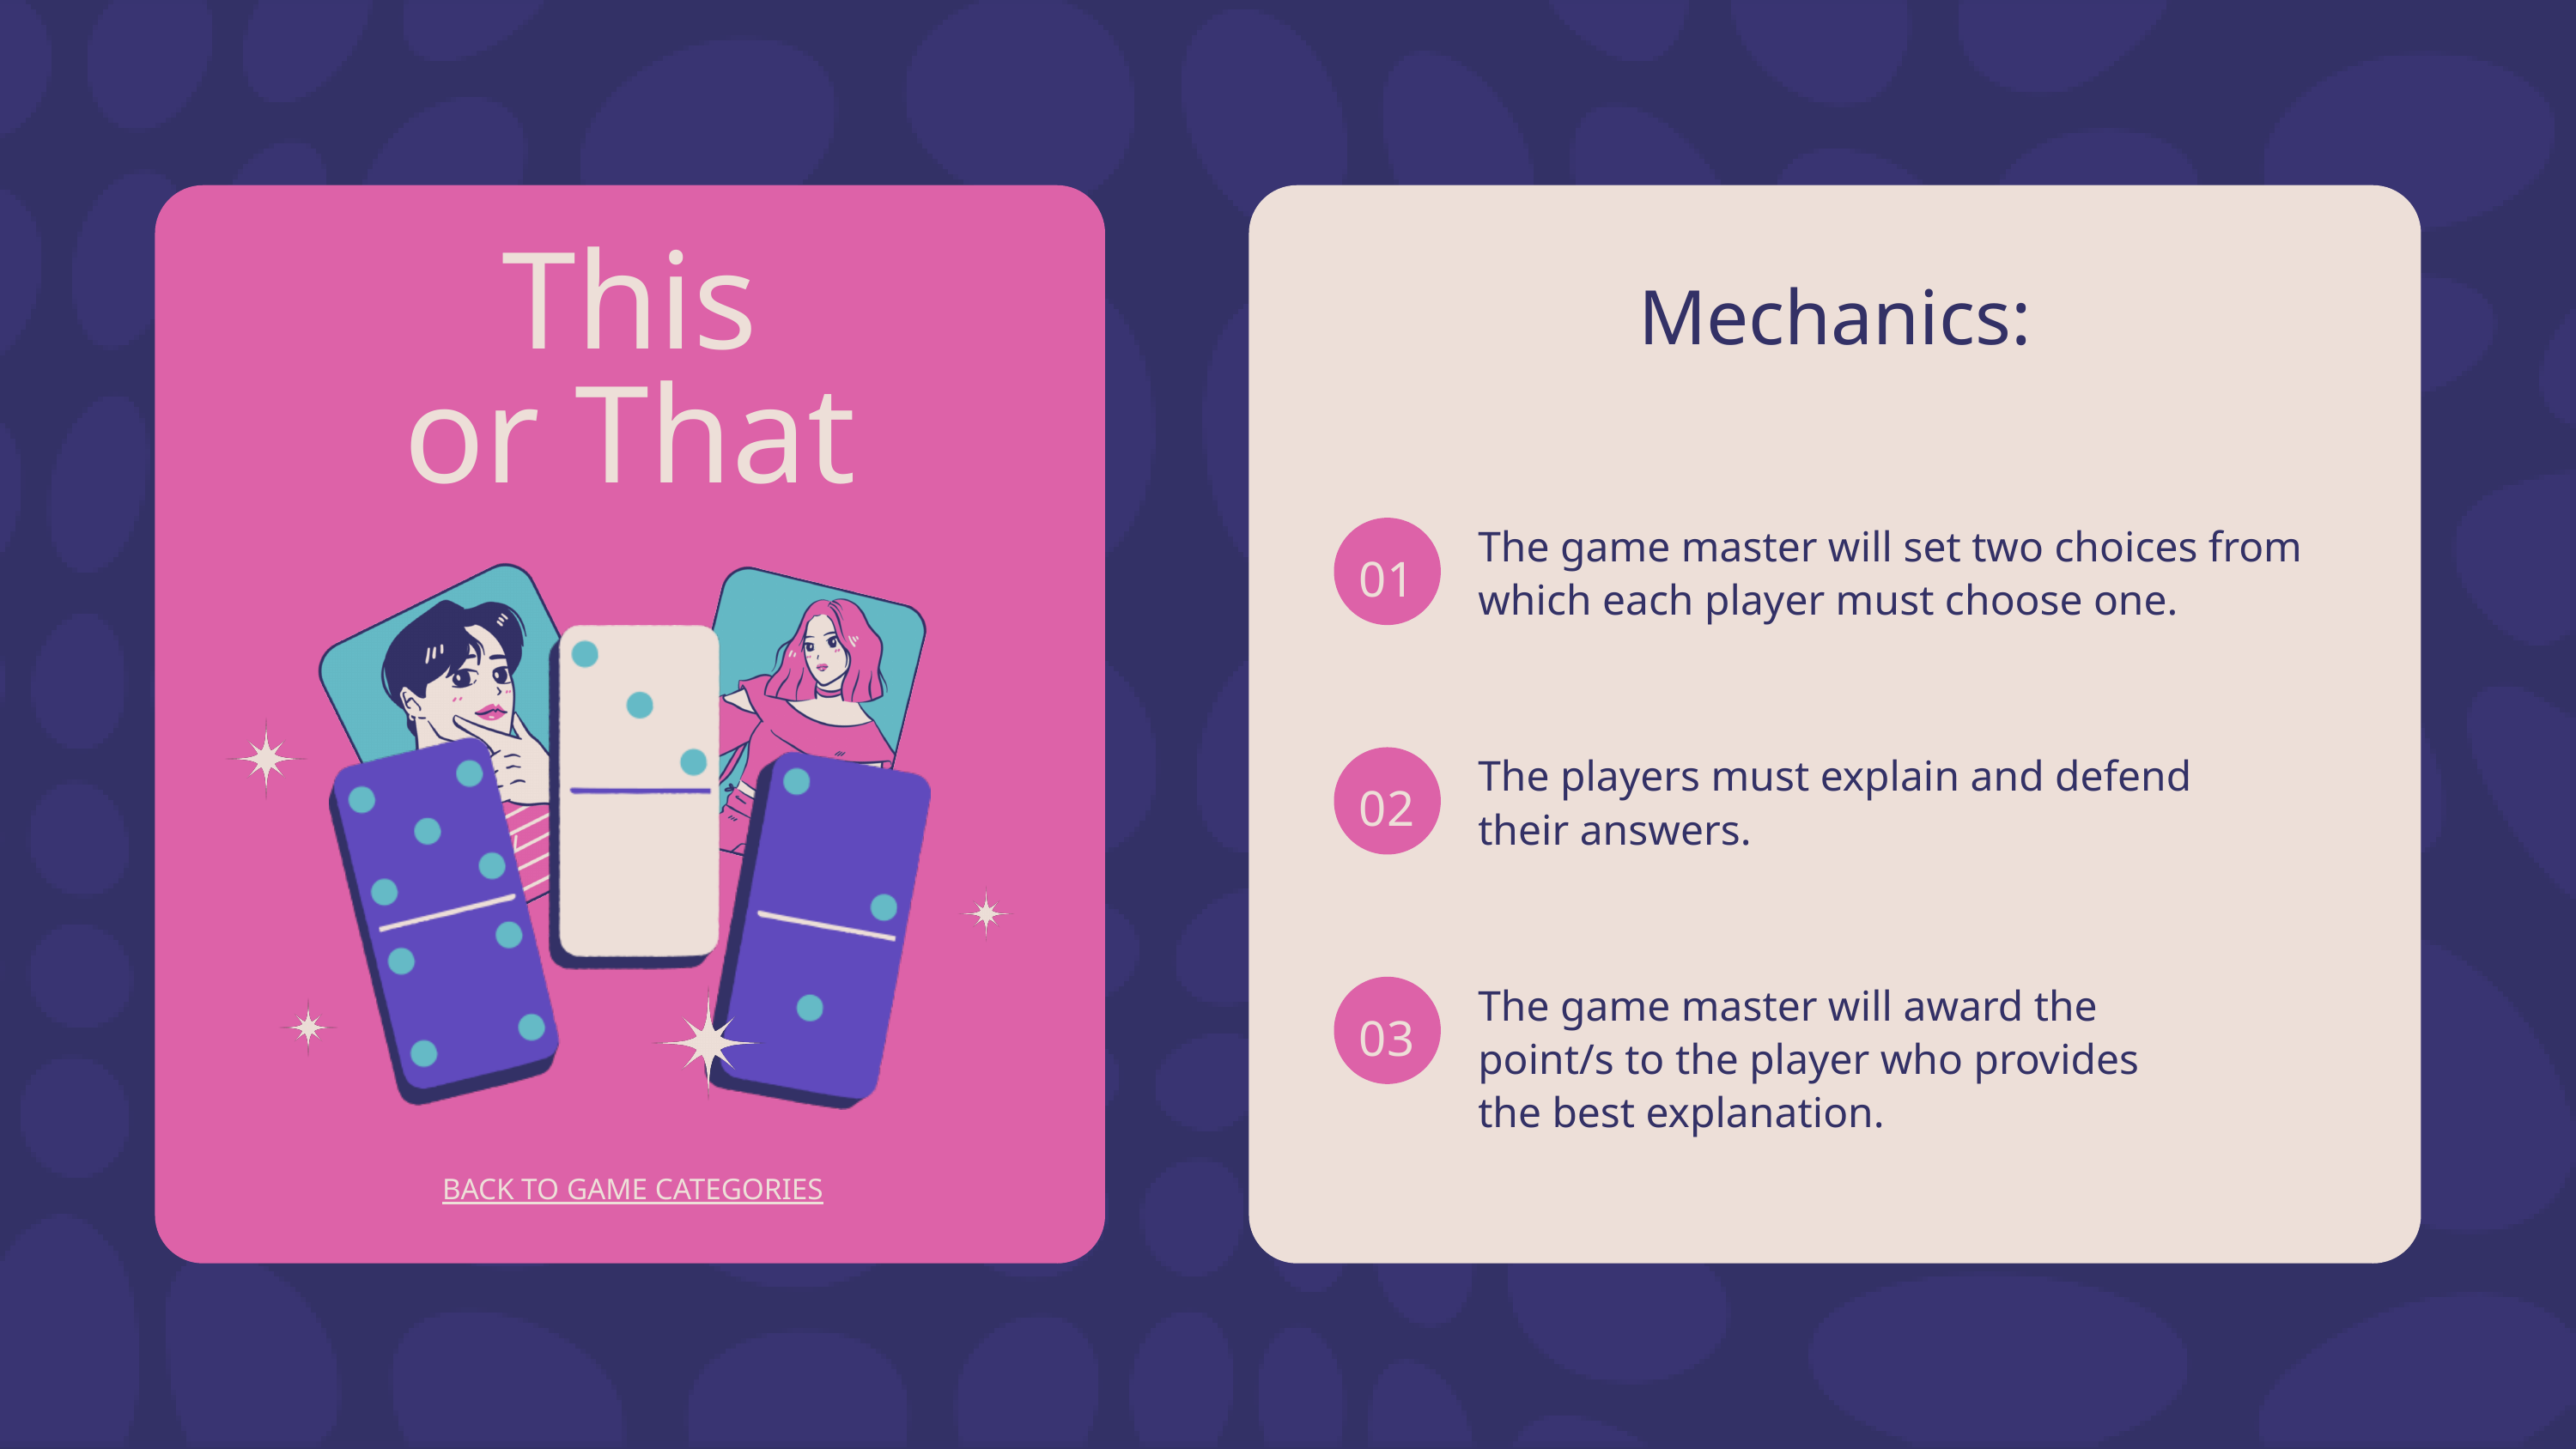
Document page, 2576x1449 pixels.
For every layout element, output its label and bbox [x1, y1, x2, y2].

text_box [1333, 747, 2336, 855]
text_box [155, 185, 1106, 1264]
picture [0, 0, 2576, 1447]
text_box [1249, 185, 2421, 1264]
text_box [1333, 976, 2336, 1130]
text_box [1333, 517, 2336, 626]
